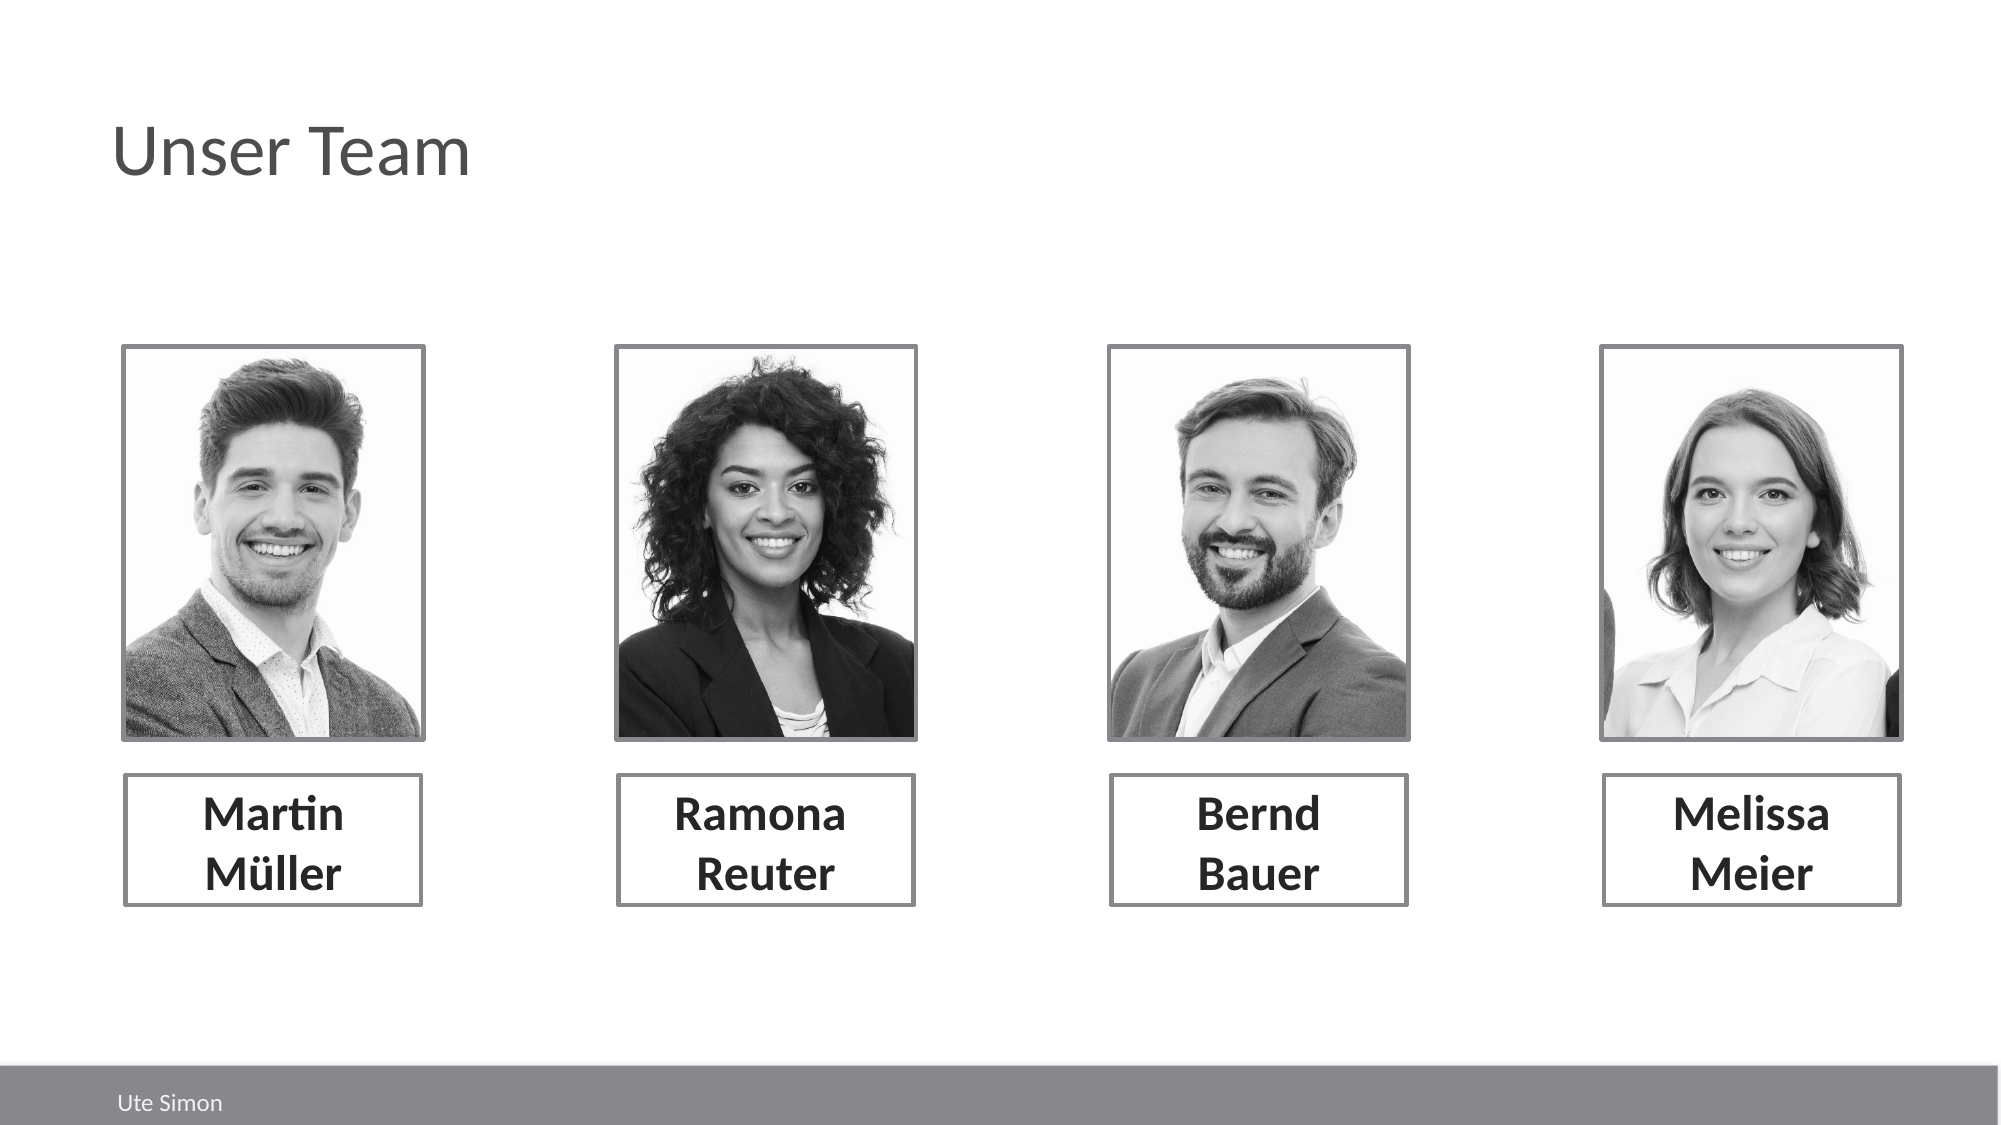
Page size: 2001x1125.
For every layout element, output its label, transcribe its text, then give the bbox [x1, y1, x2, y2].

footer Ute Simon [102, 1071, 1392, 1125]
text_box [617, 347, 915, 906]
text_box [125, 347, 422, 906]
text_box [1110, 347, 1407, 906]
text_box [1603, 347, 1900, 906]
title Unser Team [99, 30, 1896, 197]
